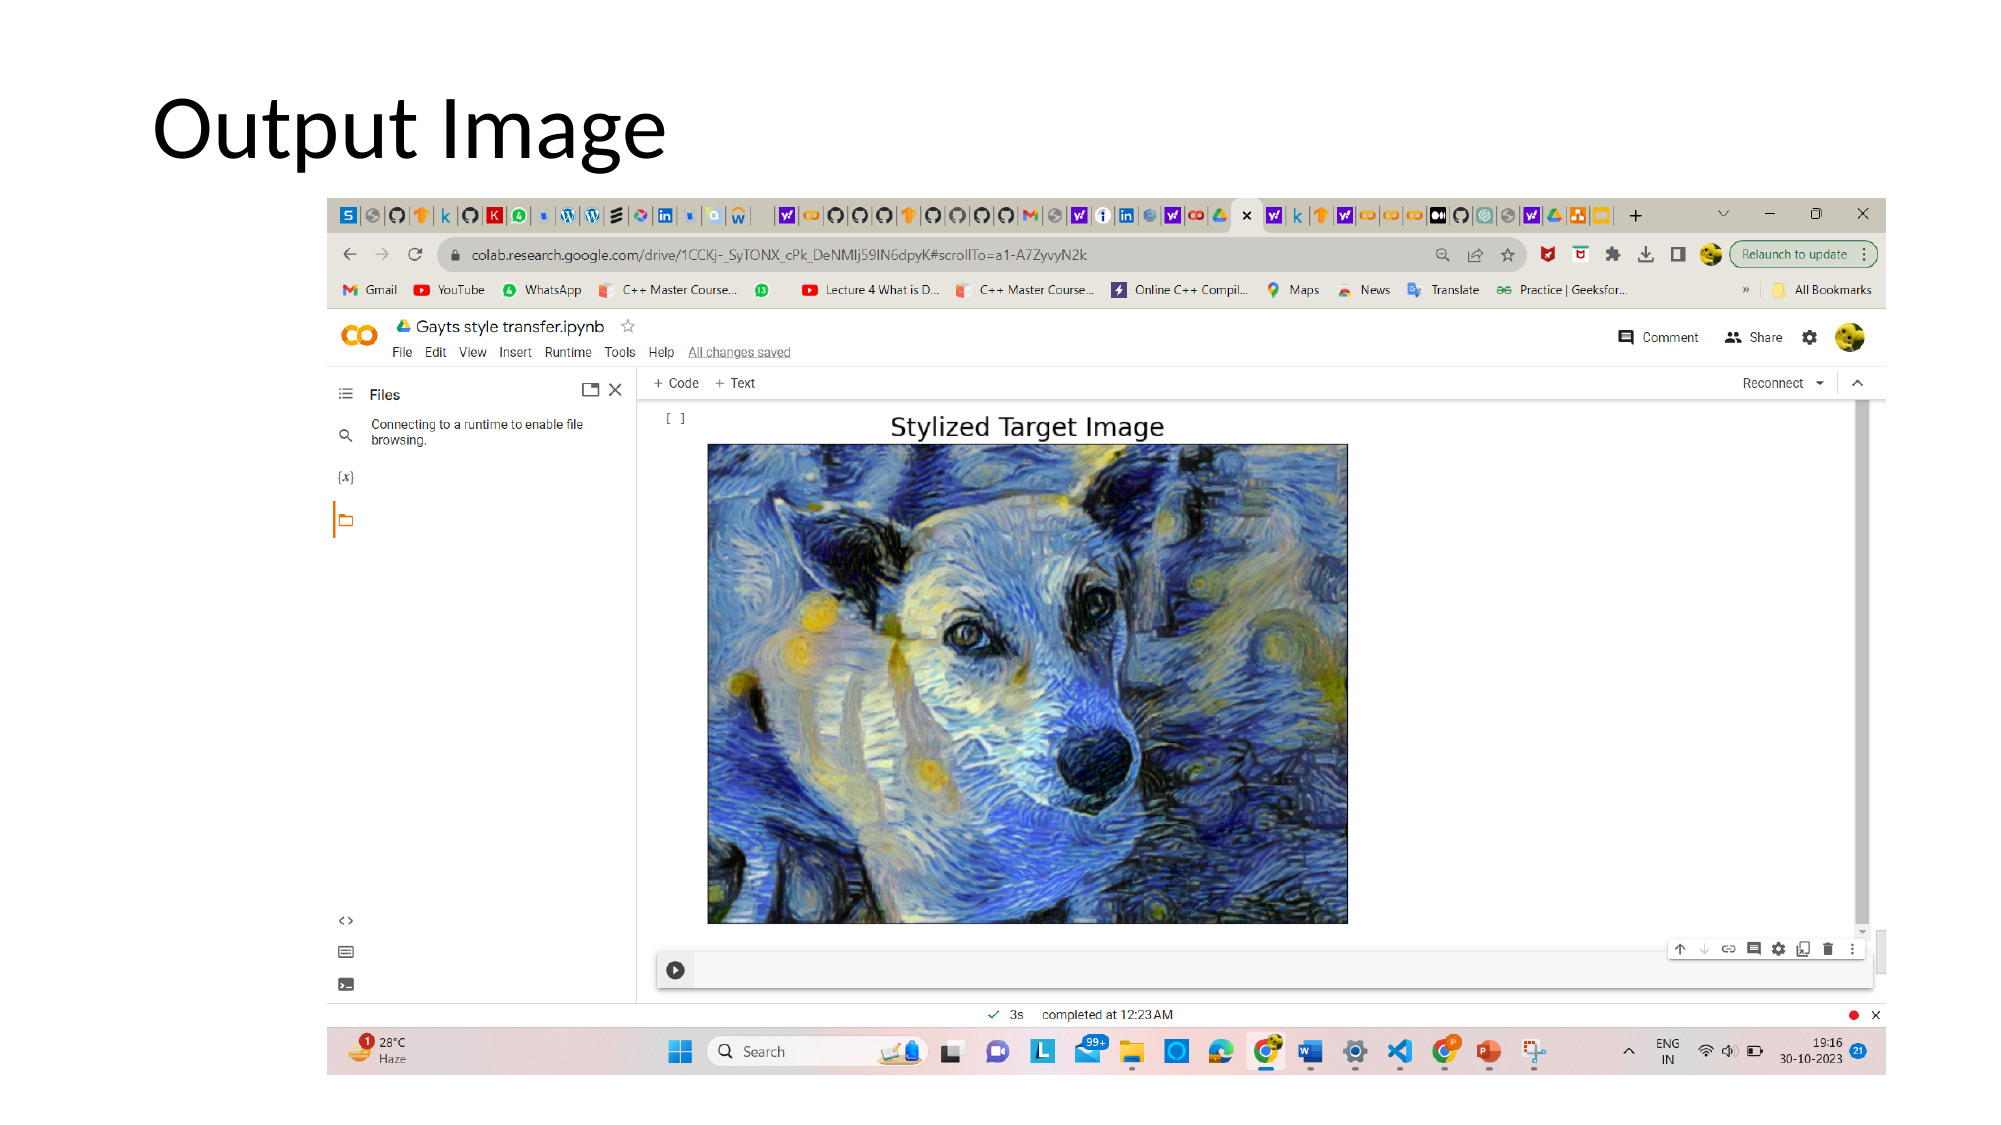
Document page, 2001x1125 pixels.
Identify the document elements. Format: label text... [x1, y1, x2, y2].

title Output Image [137, 59, 1863, 199]
picture [327, 198, 1887, 1076]
